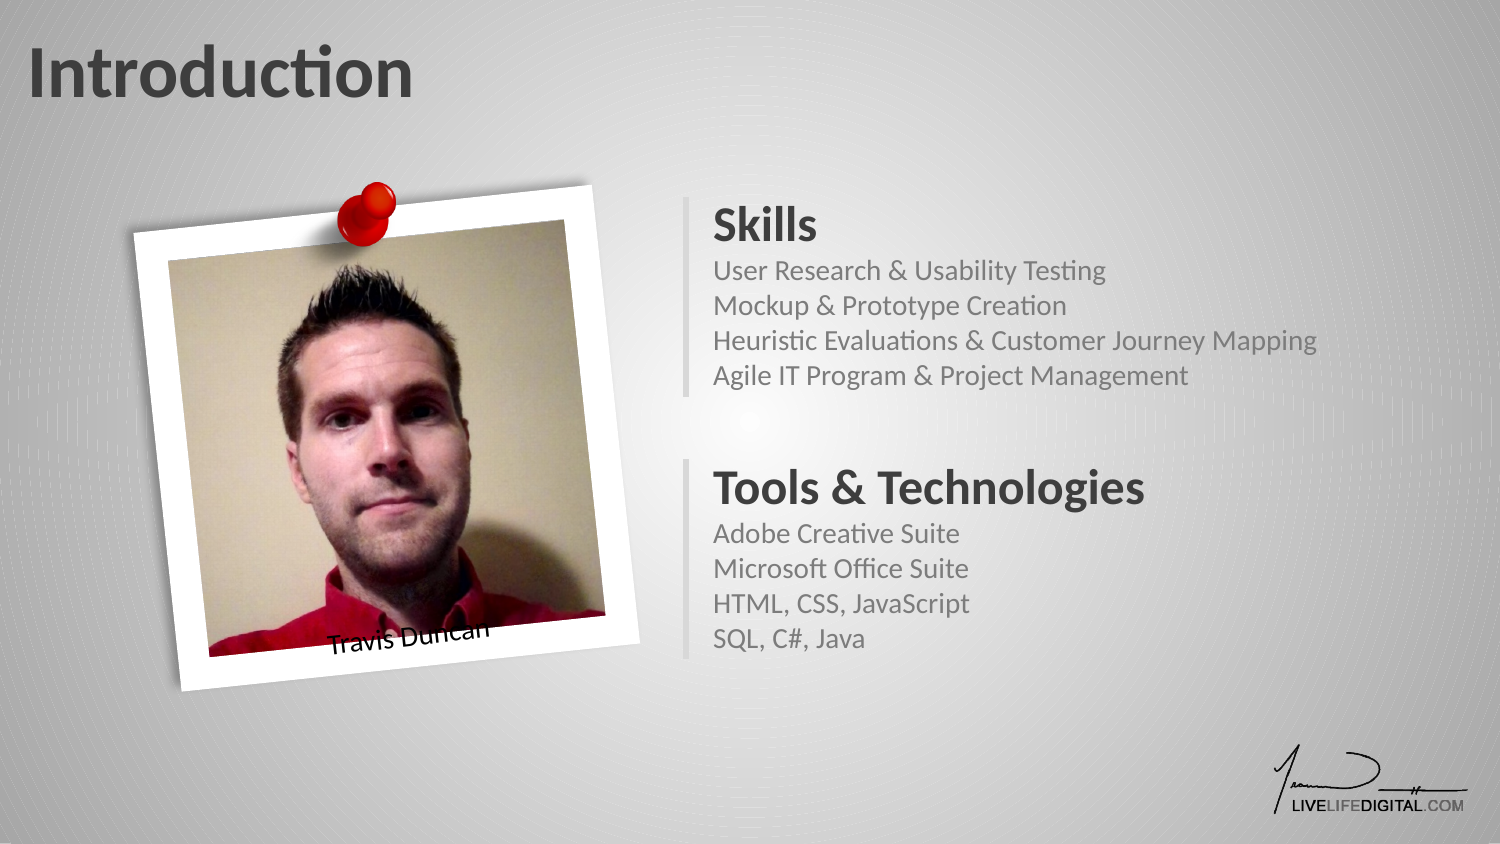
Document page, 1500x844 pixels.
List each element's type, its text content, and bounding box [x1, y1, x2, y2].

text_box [187, 182, 630, 661]
text_box Skills User Research & Usability Testing Mockup & Prototype Creation Heuristic Evaluations & Customer Journey Mapping Agile IT Program & Project Management [698, 184, 1436, 399]
text_box Tools & Technologies Adobe Creative Suite Microsoft Office Suite HTML, CSS, JavaScript SQL, C#, Java [698, 446, 1436, 662]
picture [1262, 734, 1472, 824]
picture [168, 260, 187, 434]
title Introduction [12, 0, 857, 138]
